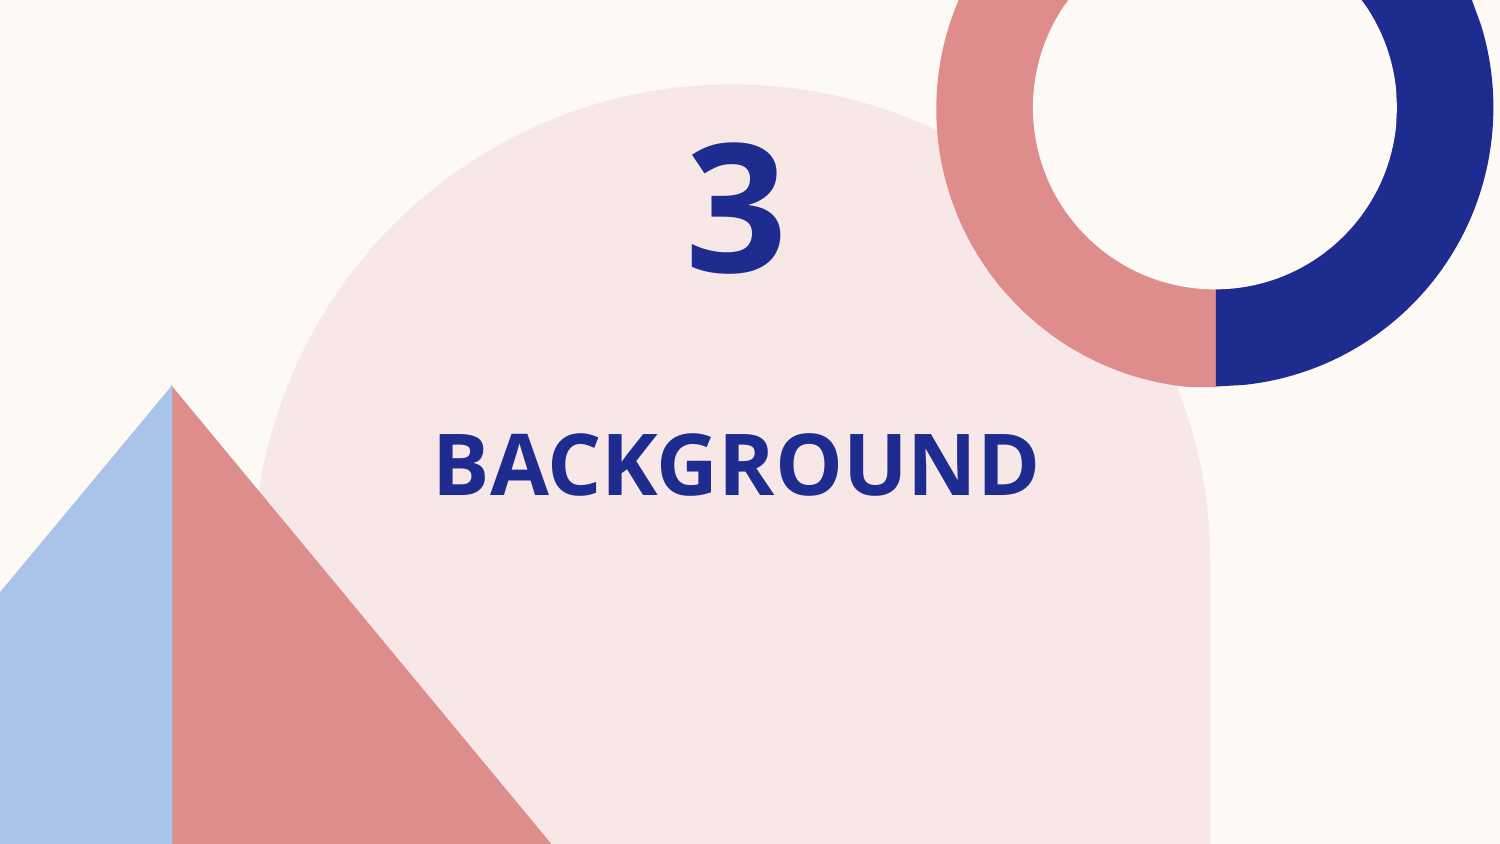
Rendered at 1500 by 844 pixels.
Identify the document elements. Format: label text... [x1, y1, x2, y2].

list , [1422, 53, 1429, 70]
title 3 BACKGROUND [315, 87, 1159, 329]
